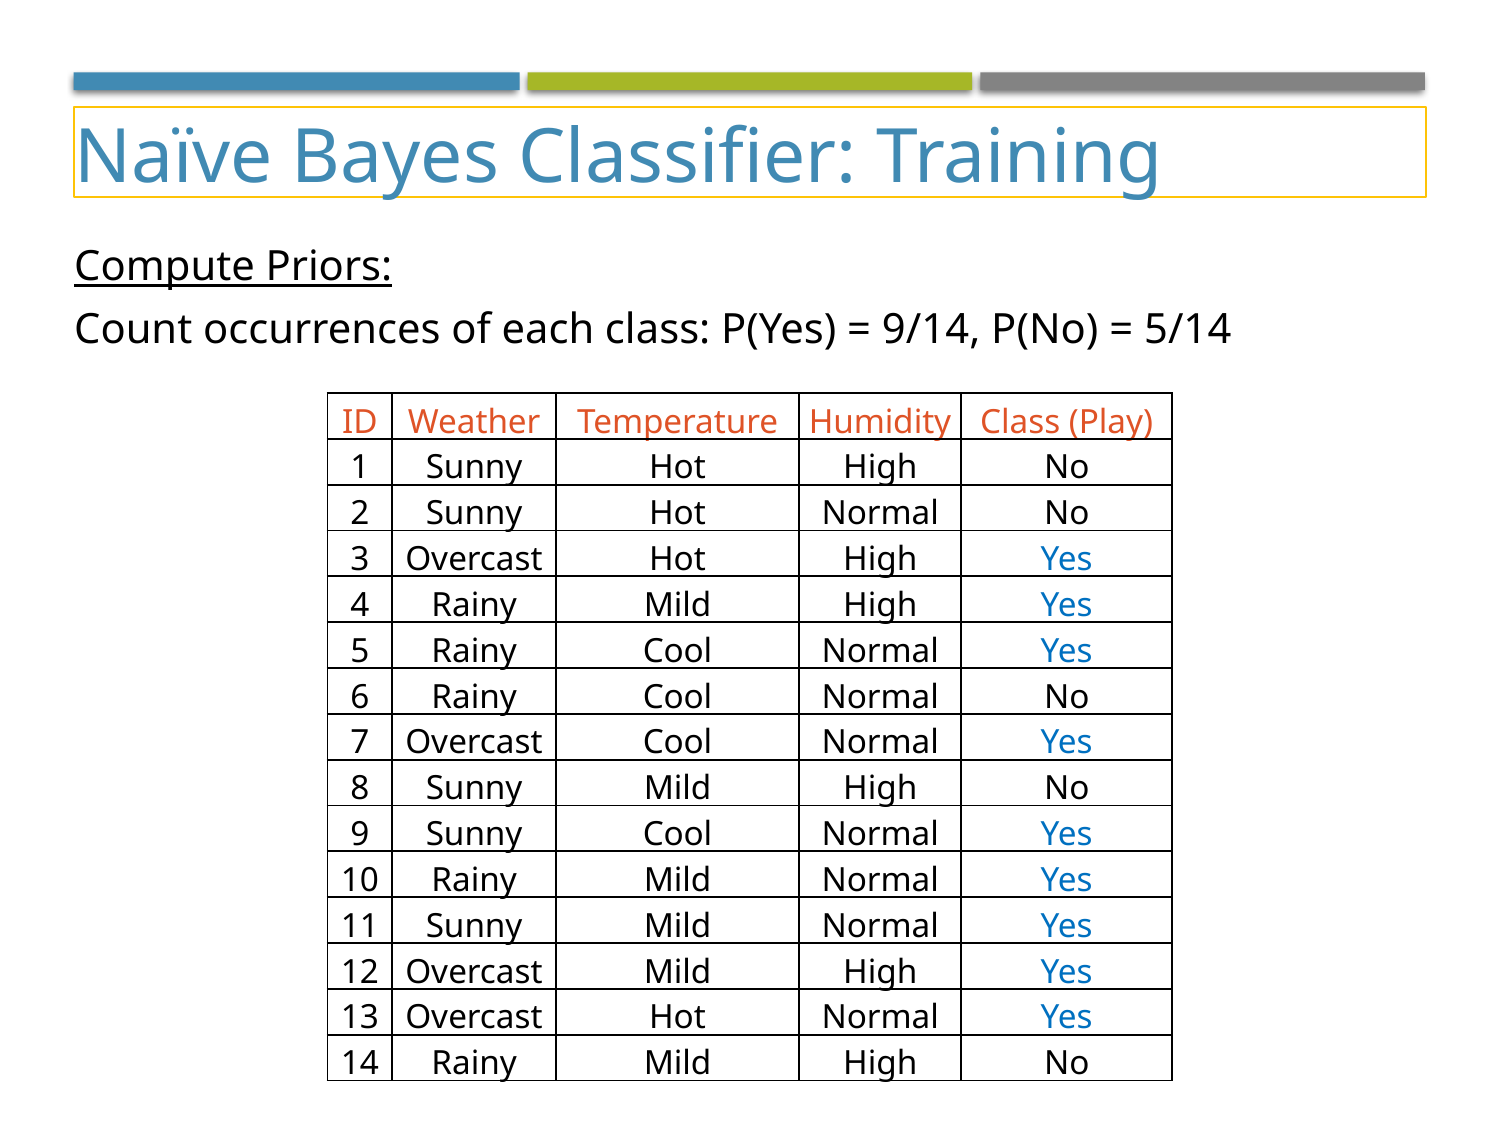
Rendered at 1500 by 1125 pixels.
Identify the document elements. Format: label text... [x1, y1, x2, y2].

table_cell Overcast [393, 531, 555, 575]
table_cell High [800, 944, 960, 988]
table_cell Hot [557, 990, 798, 1034]
table_cell No [962, 486, 1171, 530]
table_cell Rainy [393, 669, 555, 713]
table_cell Normal [800, 898, 960, 942]
table_cell High [800, 761, 960, 805]
table_cell Normal [800, 623, 960, 667]
table_cell 8 [328, 761, 391, 805]
table_cell Cool [557, 623, 798, 667]
table_cell Yes [962, 944, 1171, 988]
table_header Humidity [800, 394, 960, 438]
table_cell High [800, 577, 960, 621]
table_cell Hot [557, 531, 798, 575]
table_cell Rainy [393, 1036, 555, 1080]
table_cell Overcast [393, 990, 555, 1034]
text_box Naïve Bayes Classifier: Training [74, 106, 1426, 198]
table_cell Yes [962, 577, 1171, 621]
table_cell No [962, 669, 1171, 713]
table_cell High [800, 1036, 960, 1080]
table_cell Sunny [393, 440, 555, 484]
table_cell Hot [557, 486, 798, 530]
table_cell Mild [557, 898, 798, 942]
table_cell Sunny [393, 898, 555, 942]
table_cell Normal [800, 990, 960, 1034]
table_cell High [800, 440, 960, 484]
table_cell Normal [800, 486, 960, 530]
table_cell Yes [962, 898, 1171, 942]
table_cell 9 [328, 806, 391, 850]
table_cell Yes [962, 715, 1171, 759]
table_cell No [962, 440, 1171, 484]
table_cell 6 [328, 669, 391, 713]
table_cell Yes [962, 990, 1171, 1034]
table_cell Overcast [393, 944, 555, 988]
table_cell Yes [962, 806, 1171, 850]
table_header ID [328, 394, 391, 438]
table_cell 13 [328, 990, 391, 1034]
table_cell 4 [328, 577, 391, 621]
table_cell Cool [557, 715, 798, 759]
table_cell Mild [557, 944, 798, 988]
table_cell 5 [328, 623, 391, 667]
table_cell No [962, 761, 1171, 805]
table_cell Normal [800, 806, 960, 850]
table_cell 14 [328, 1036, 391, 1080]
table_cell Cool [557, 669, 798, 713]
table_cell 2 [328, 486, 391, 530]
table_header Weather [393, 394, 555, 438]
table_cell 1 [328, 440, 391, 484]
table_cell Normal [800, 669, 960, 713]
table_cell Rainy [393, 623, 555, 667]
table_cell 3 [328, 531, 391, 575]
table_cell 7 [328, 715, 391, 759]
table_cell Yes [962, 852, 1171, 896]
text_box Compute Priors: Count occurrences of each class: P(Yes) = 9/14, P(No) = 5/14 [74, 238, 1426, 352]
table_cell Cool [557, 806, 798, 850]
table_cell Yes [962, 531, 1171, 575]
table_cell Rainy [393, 852, 555, 896]
table_cell Sunny [393, 806, 555, 850]
table_cell Sunny [393, 761, 555, 805]
table_cell 12 [328, 944, 391, 988]
table_cell High [800, 531, 960, 575]
table_cell Sunny [393, 486, 555, 530]
table_cell 11 [328, 898, 391, 942]
table_cell No [962, 1036, 1171, 1080]
table_cell Hot [557, 440, 798, 484]
table_cell 10 [328, 852, 391, 896]
table_header Temperature [557, 394, 798, 438]
table_cell Mild [557, 761, 798, 805]
table_header Class (Play) [962, 394, 1171, 438]
table_cell Overcast [393, 715, 555, 759]
table_cell Normal [800, 715, 960, 759]
table_cell Rainy [393, 577, 555, 621]
table_cell Mild [557, 577, 798, 621]
table_cell Normal [800, 852, 960, 896]
table_cell Yes [962, 623, 1171, 667]
table_cell Mild [557, 1036, 798, 1080]
table_cell Mild [557, 852, 798, 896]
